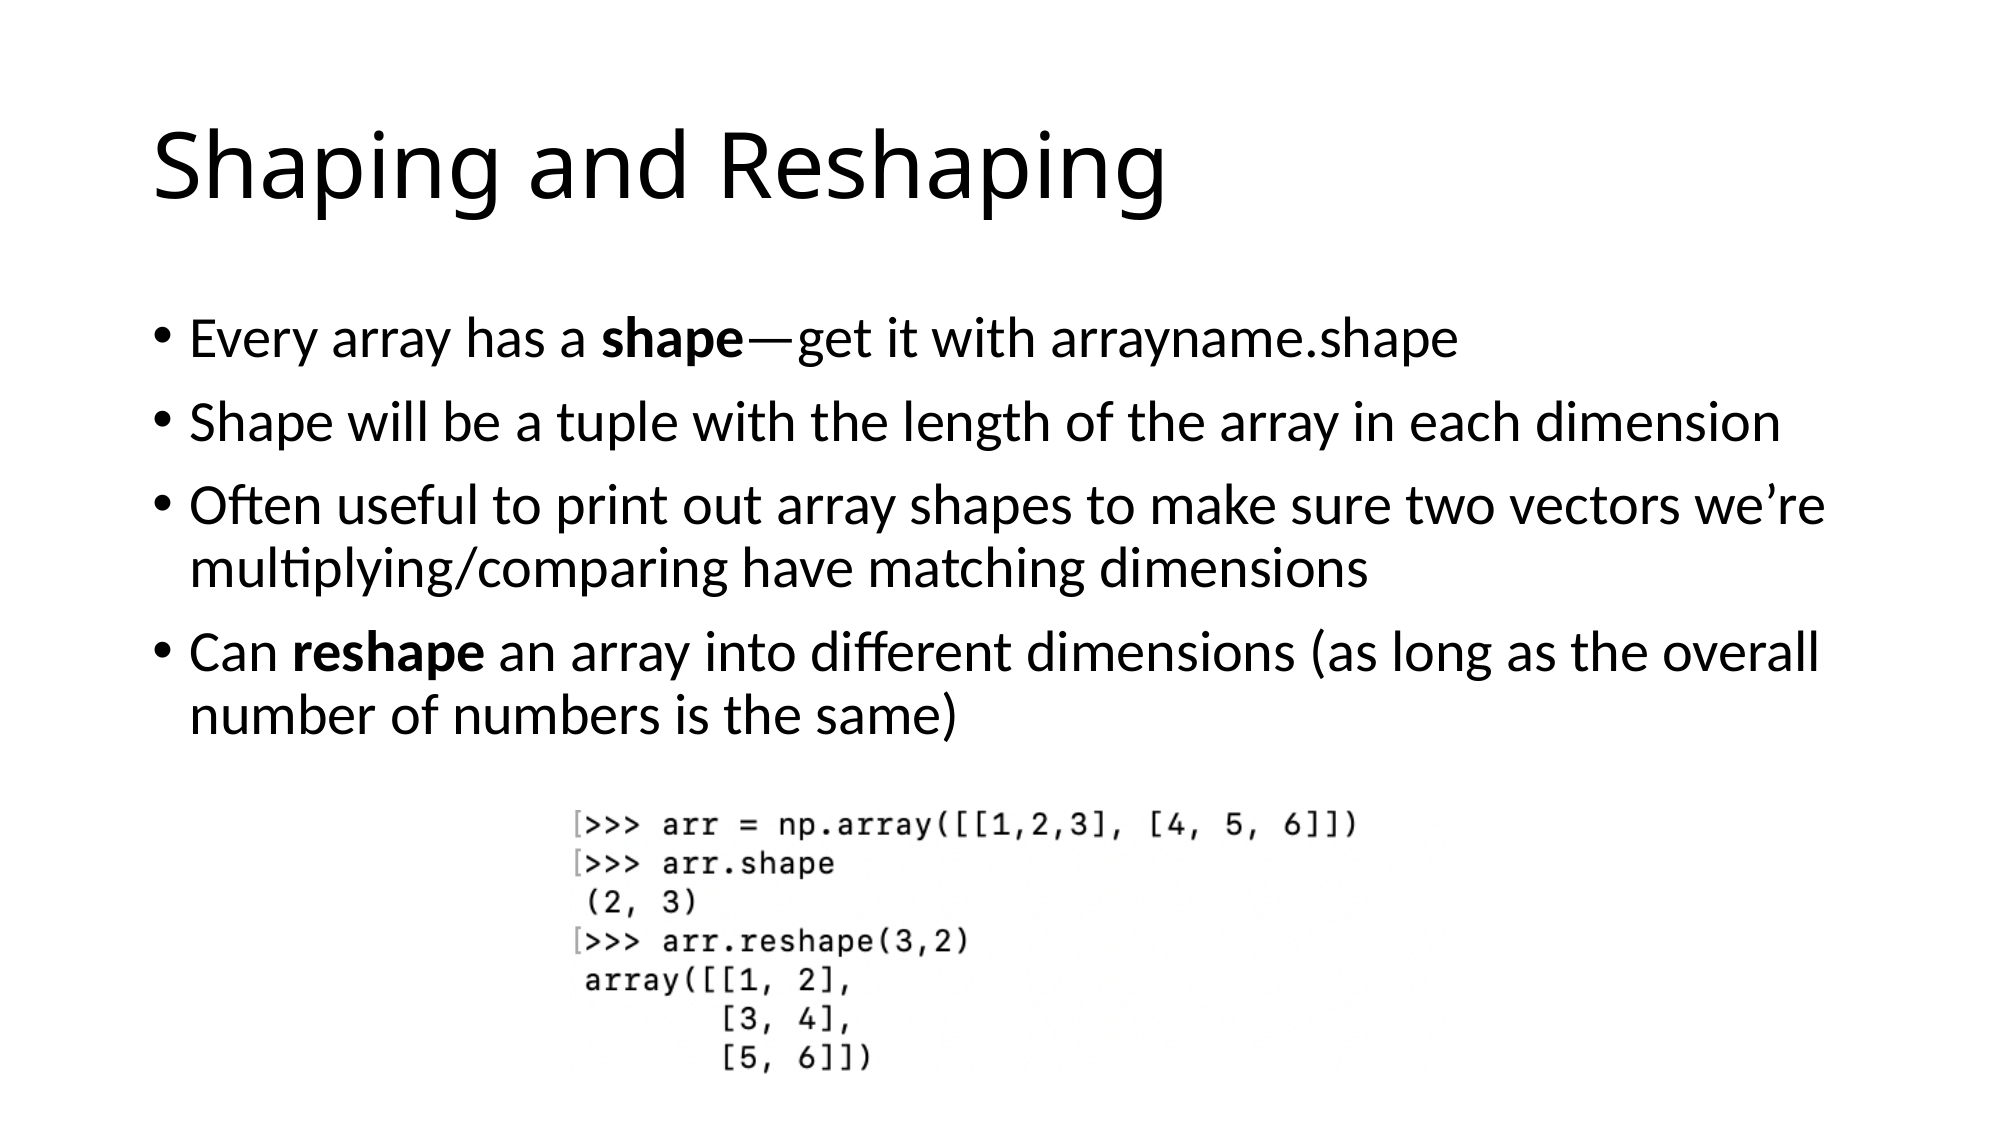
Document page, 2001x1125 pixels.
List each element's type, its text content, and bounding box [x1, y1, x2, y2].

title Shaping and Reshaping [137, 59, 1863, 278]
picture [570, 810, 1447, 1076]
list Every array has a shape—get it with arrayname.shape Shape will be a tuple with the length of the array in each dimension Often useful to print out array shapes to make sure two vectors we’re multiplying/comparing have matching dimensions Can reshape an array into different dimensions (as long as the overall number of numbers is the same) [137, 299, 1863, 1014]
